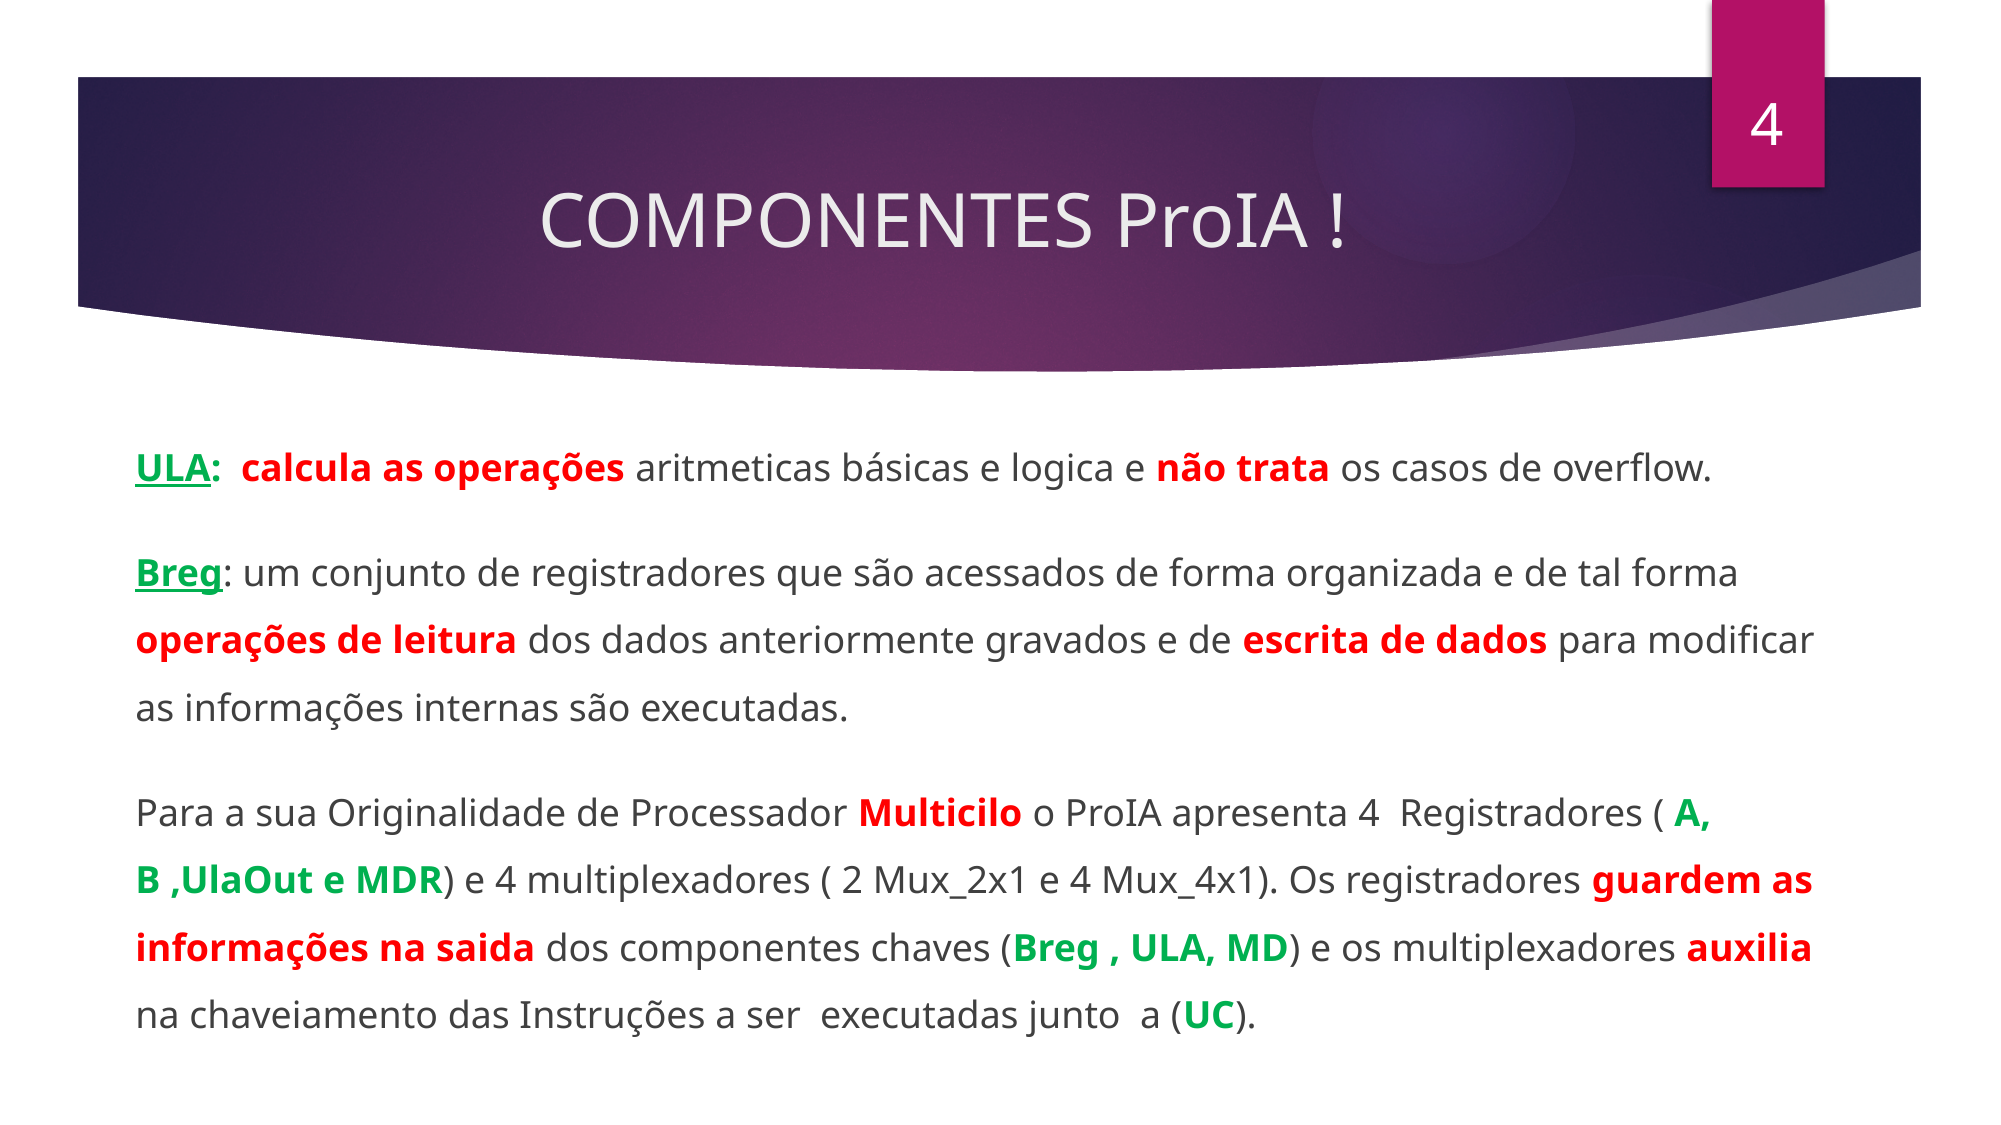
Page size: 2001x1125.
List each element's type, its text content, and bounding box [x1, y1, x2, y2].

subtitle ULA: calcula as operações aritmeticas básicas e logica e não trata os casos de overflow. Breg: um conjunto de registradores que são acessados de forma organizada e de tal forma operações de leitura dos dados anteriormente gravados e de escrita de dados para modificar as informações internas são executadas. Para a sua Originalidade de Processador Multicilo o ProIA apresenta 4 Registradores ( A, B ,UlaOut e MDR) e 4 multiplexadores ( 2 Mux_2x1 e 4 Mux_4x1). Os registradores guardem as informações na saida dos componentes chaves (Breg , ULA, MD) e os multiplexadores auxilia na chaveiamento das Instruções a ser executadas junto a (UC). [120, 413, 1836, 1050]
slide_number 4 [1698, 48, 1836, 175]
title COMPONENTES ProIA ! [189, 159, 1698, 276]
